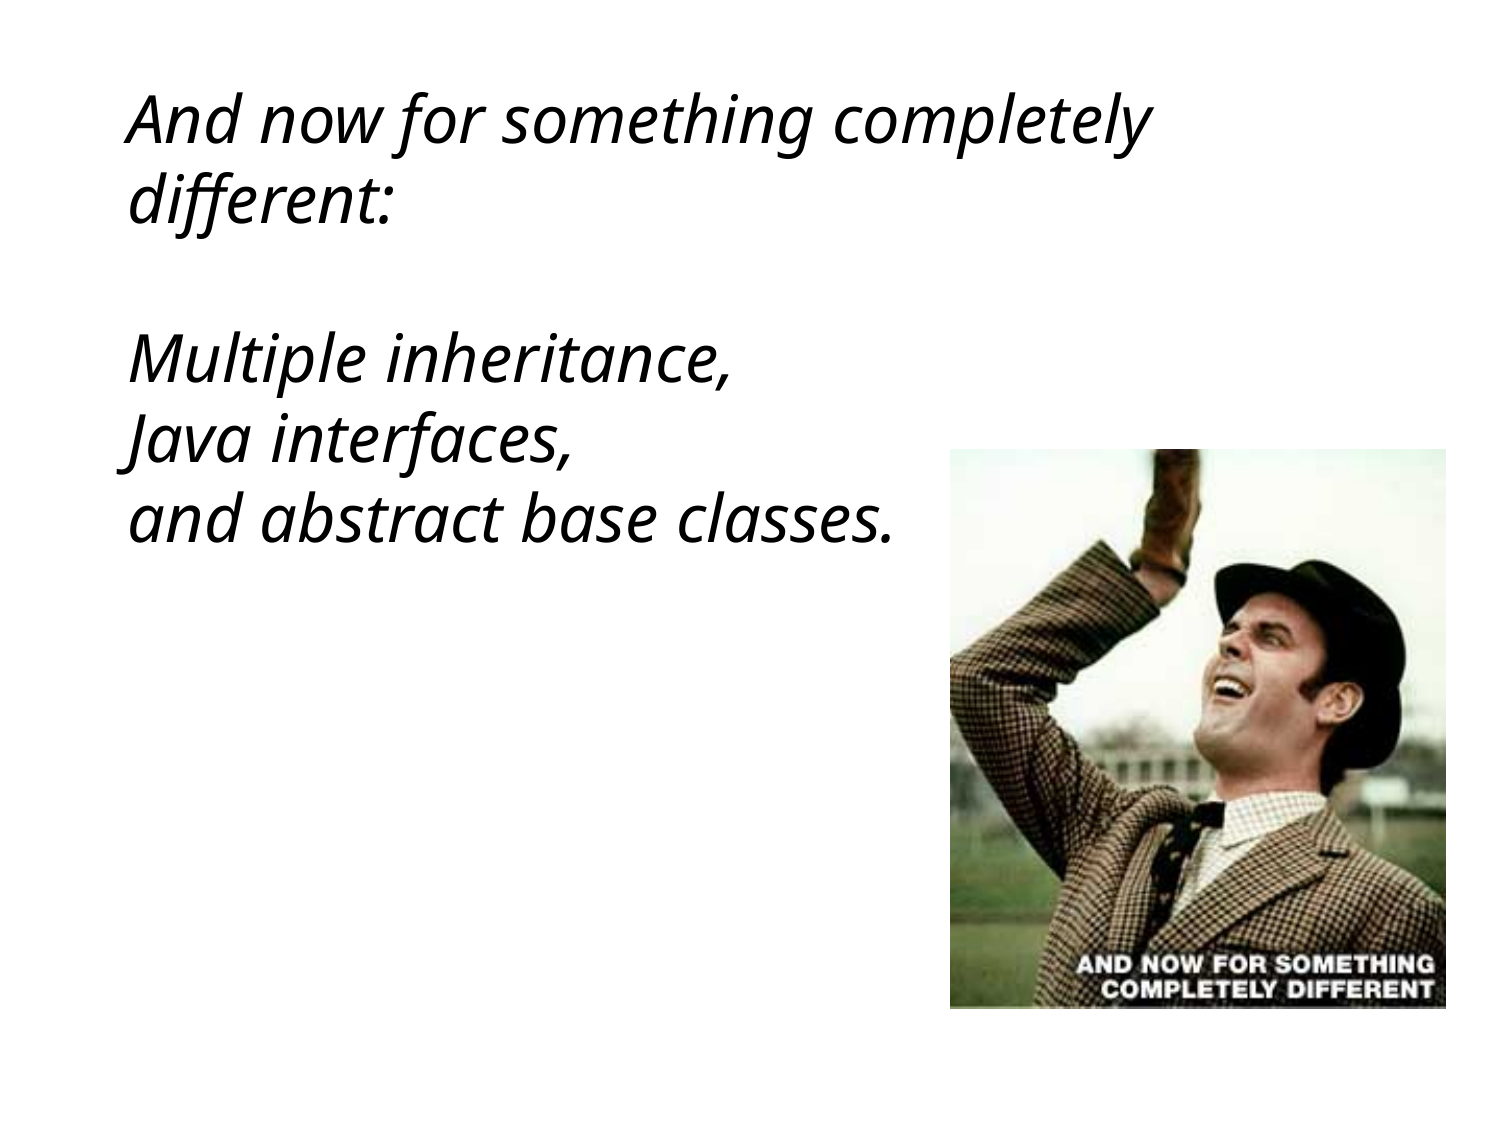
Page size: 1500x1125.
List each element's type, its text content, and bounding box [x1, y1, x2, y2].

title And now for something completely different: Multiple inheritance, Java interfaces, and abstract base classes. [112, 49, 1338, 663]
picture [949, 449, 1446, 1009]
